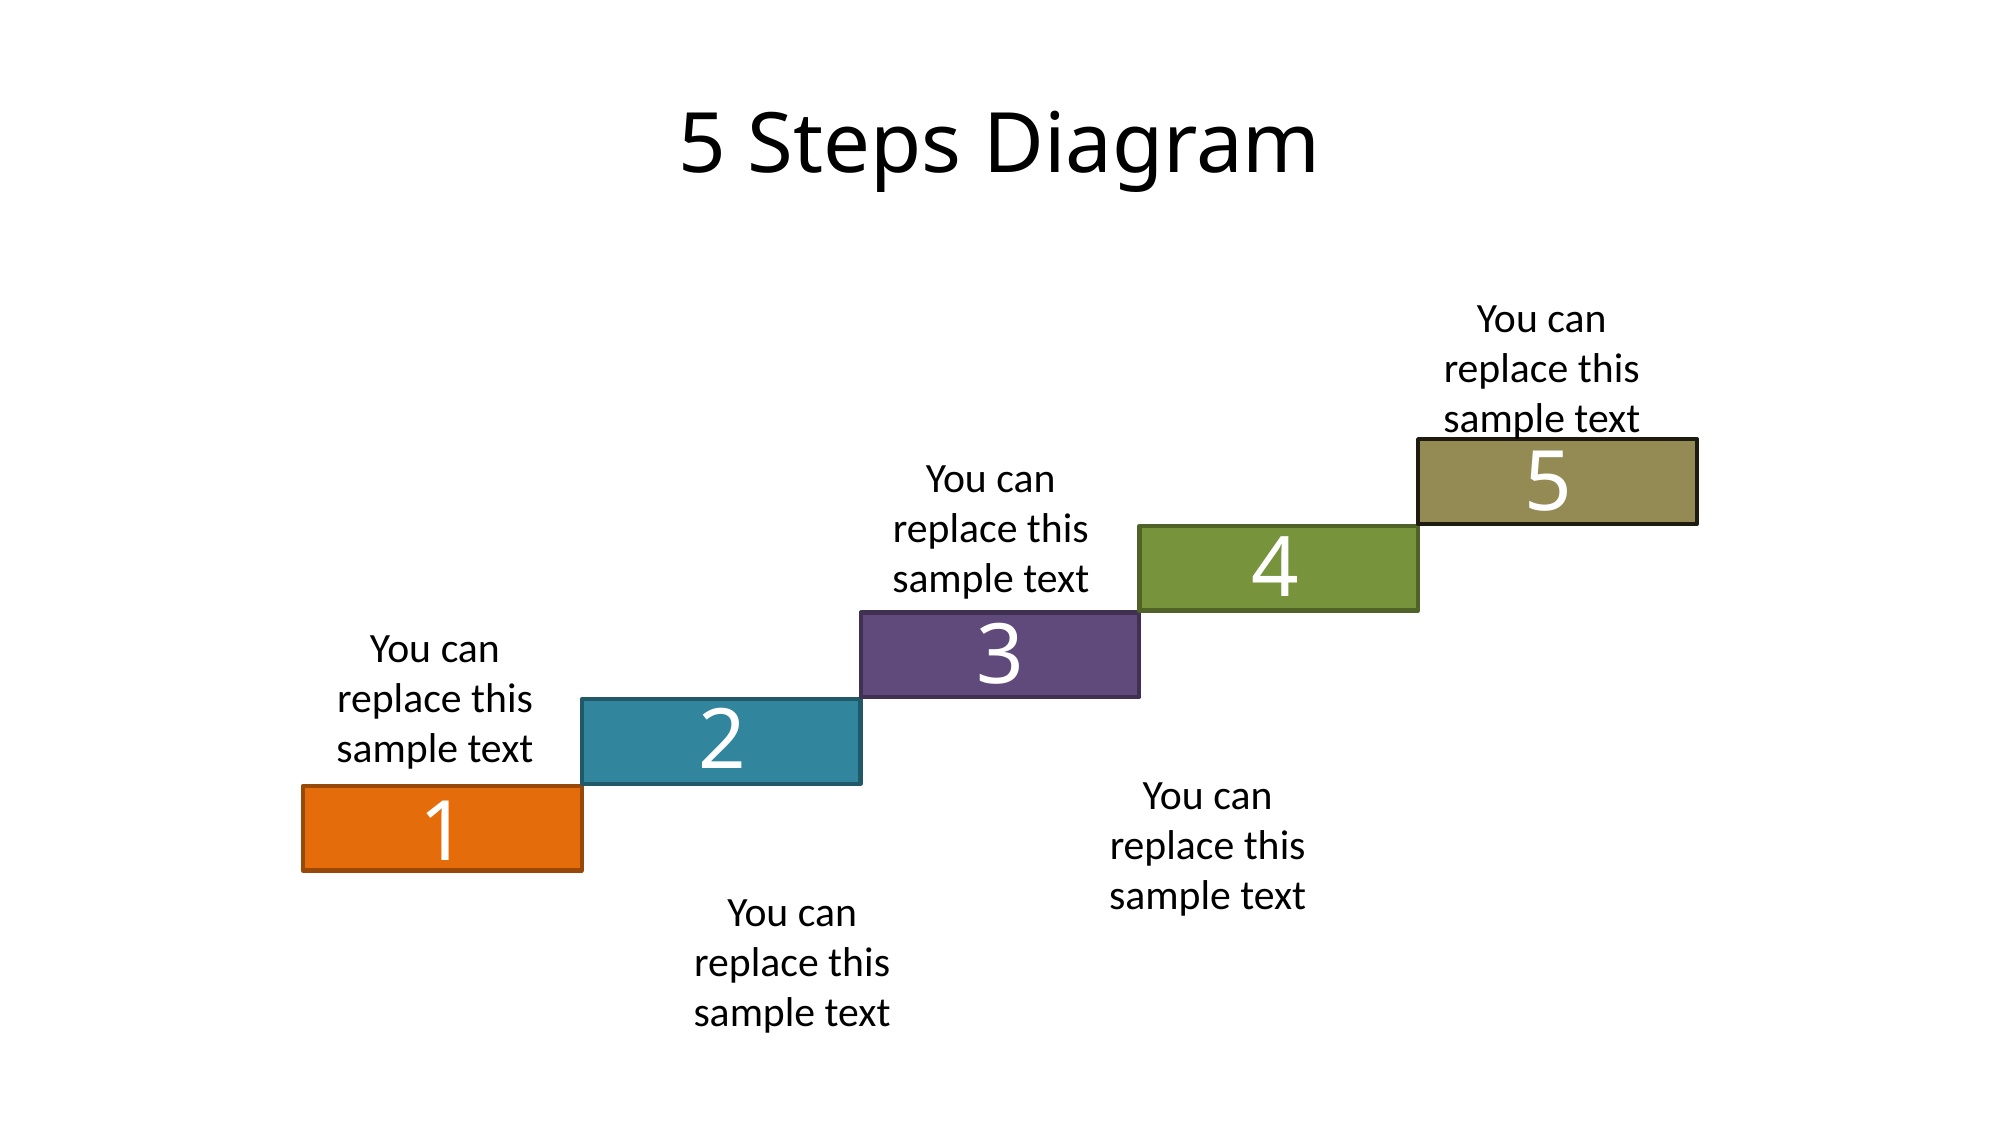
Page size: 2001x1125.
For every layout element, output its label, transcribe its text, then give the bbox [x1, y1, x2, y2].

title 5 Steps Diagram [99, 45, 1900, 233]
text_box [289, 613, 581, 887]
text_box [1396, 283, 1688, 537]
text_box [845, 443, 1137, 710]
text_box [302, 438, 1698, 871]
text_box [1062, 505, 1354, 928]
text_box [646, 677, 938, 1045]
